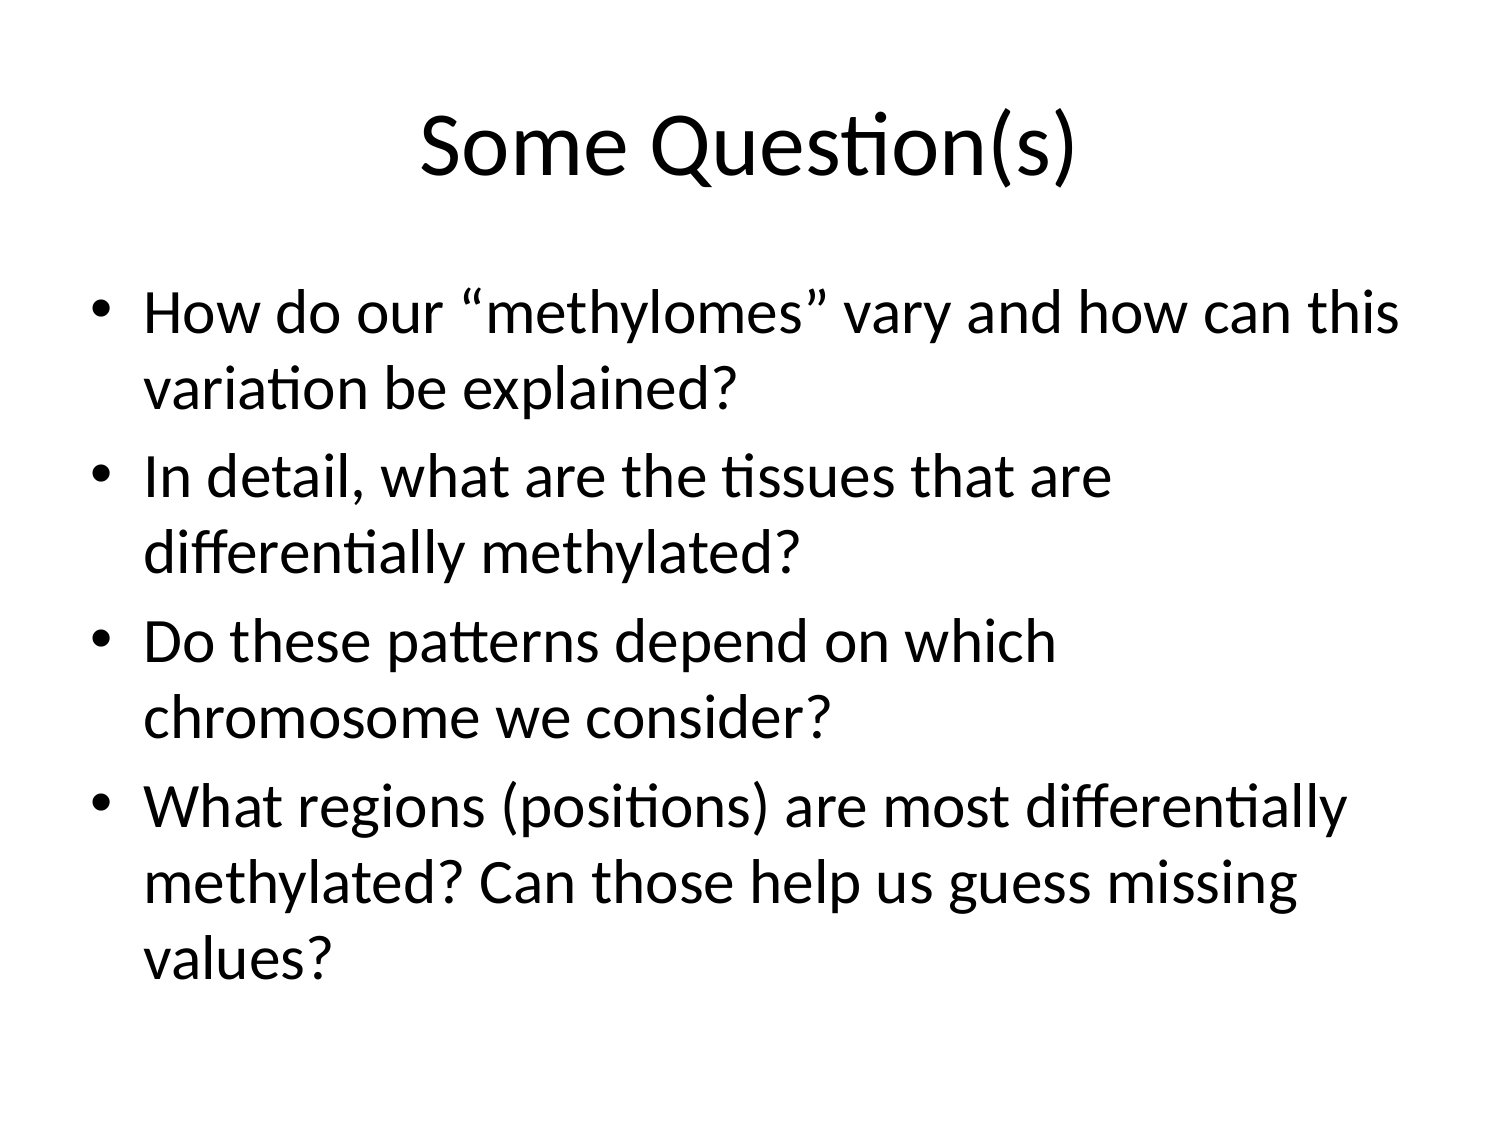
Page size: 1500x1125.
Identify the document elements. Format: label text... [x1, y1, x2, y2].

list How do our “methylomes” vary and how can this variation be explained? In detail, what are the tissues that are differentially methylated? Do these patterns depend on which chromosome we consider? What regions (positions) are most differentially methylated? Can those help us guess missing values? [75, 262, 1425, 1005]
title Some Question(s) [75, 45, 1425, 233]
